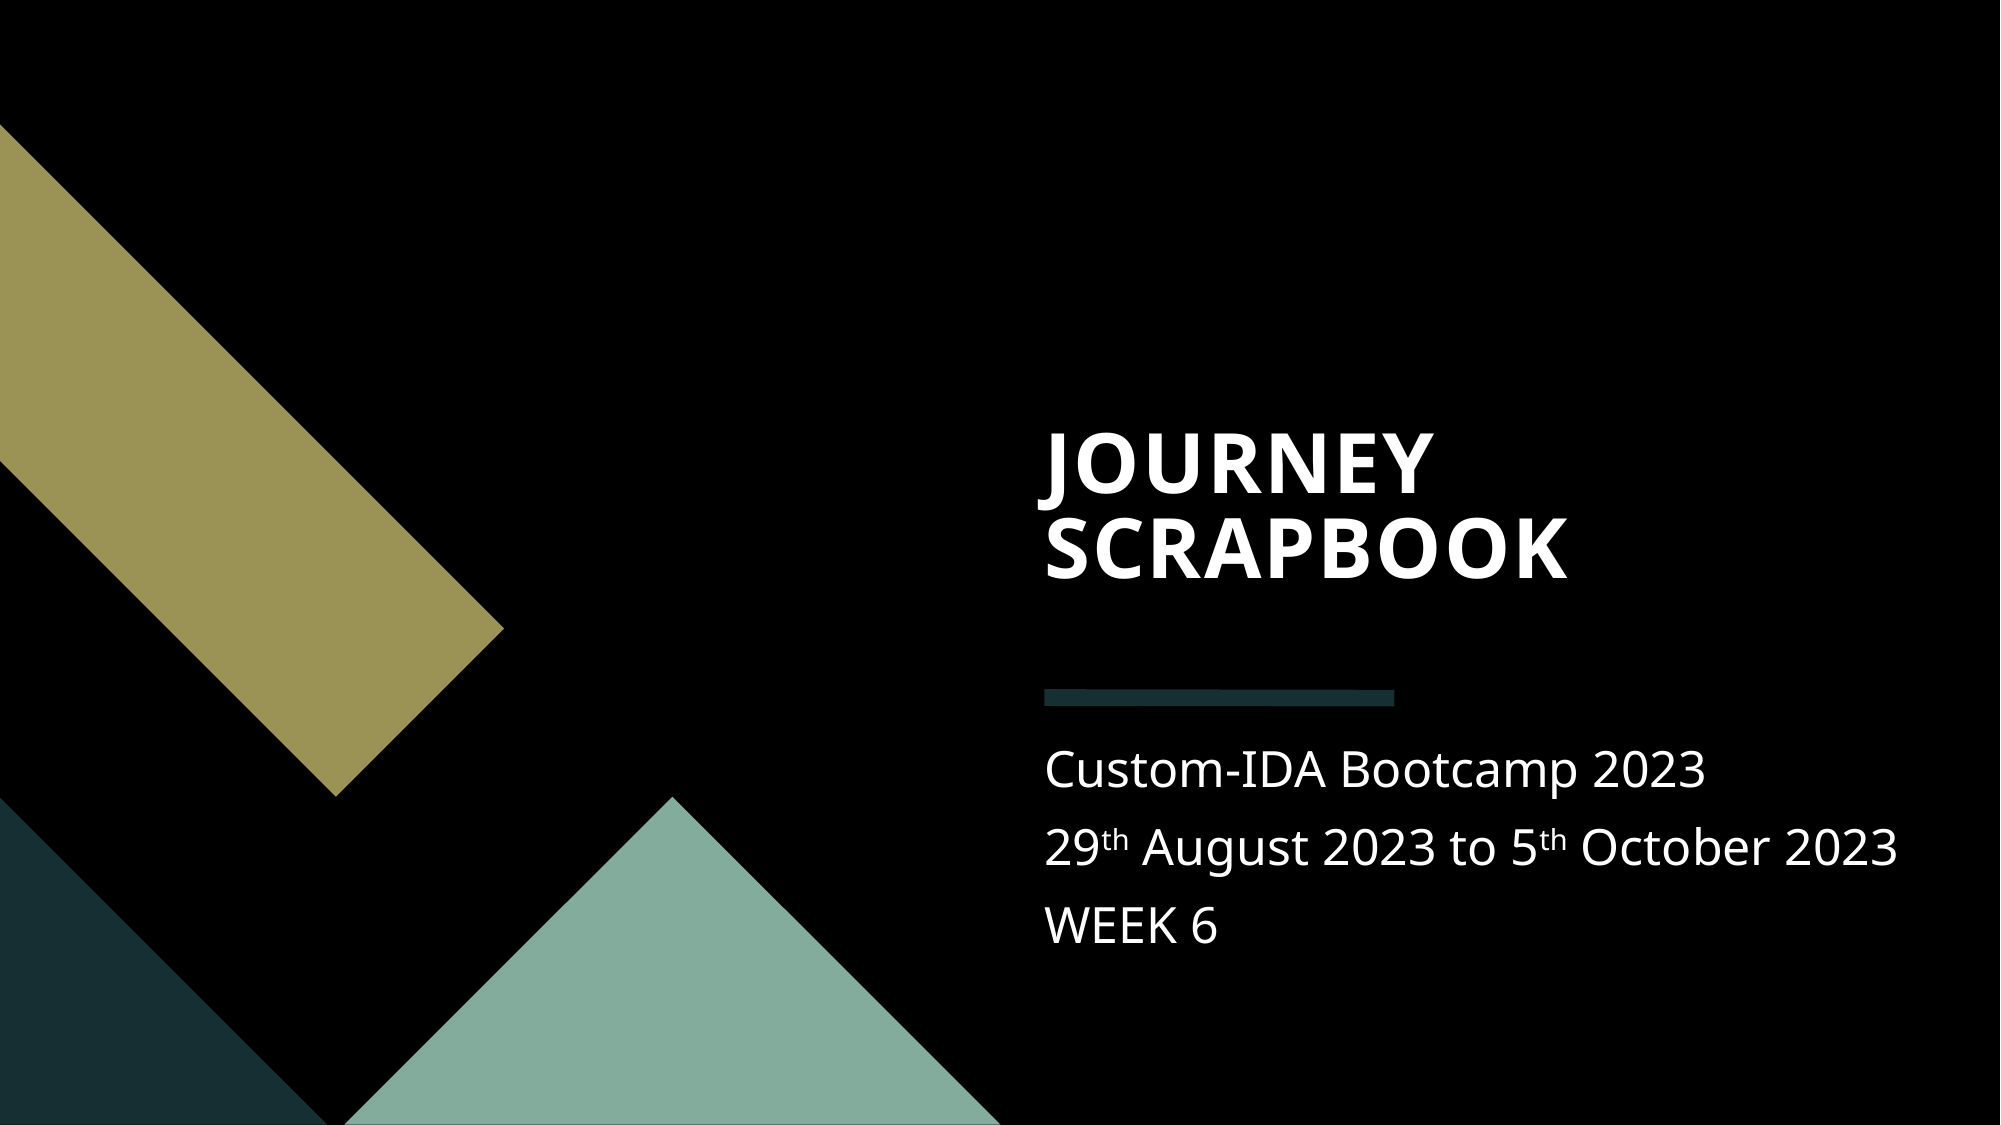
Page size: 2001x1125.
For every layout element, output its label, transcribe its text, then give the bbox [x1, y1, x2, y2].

list Custom-IDA Bootcamp 2023 29th August 2023 to 5th October 2023 WEEK 6 [1044, 746, 1946, 903]
title JOURNEY SCRAPBOOK [1044, 347, 1946, 596]
